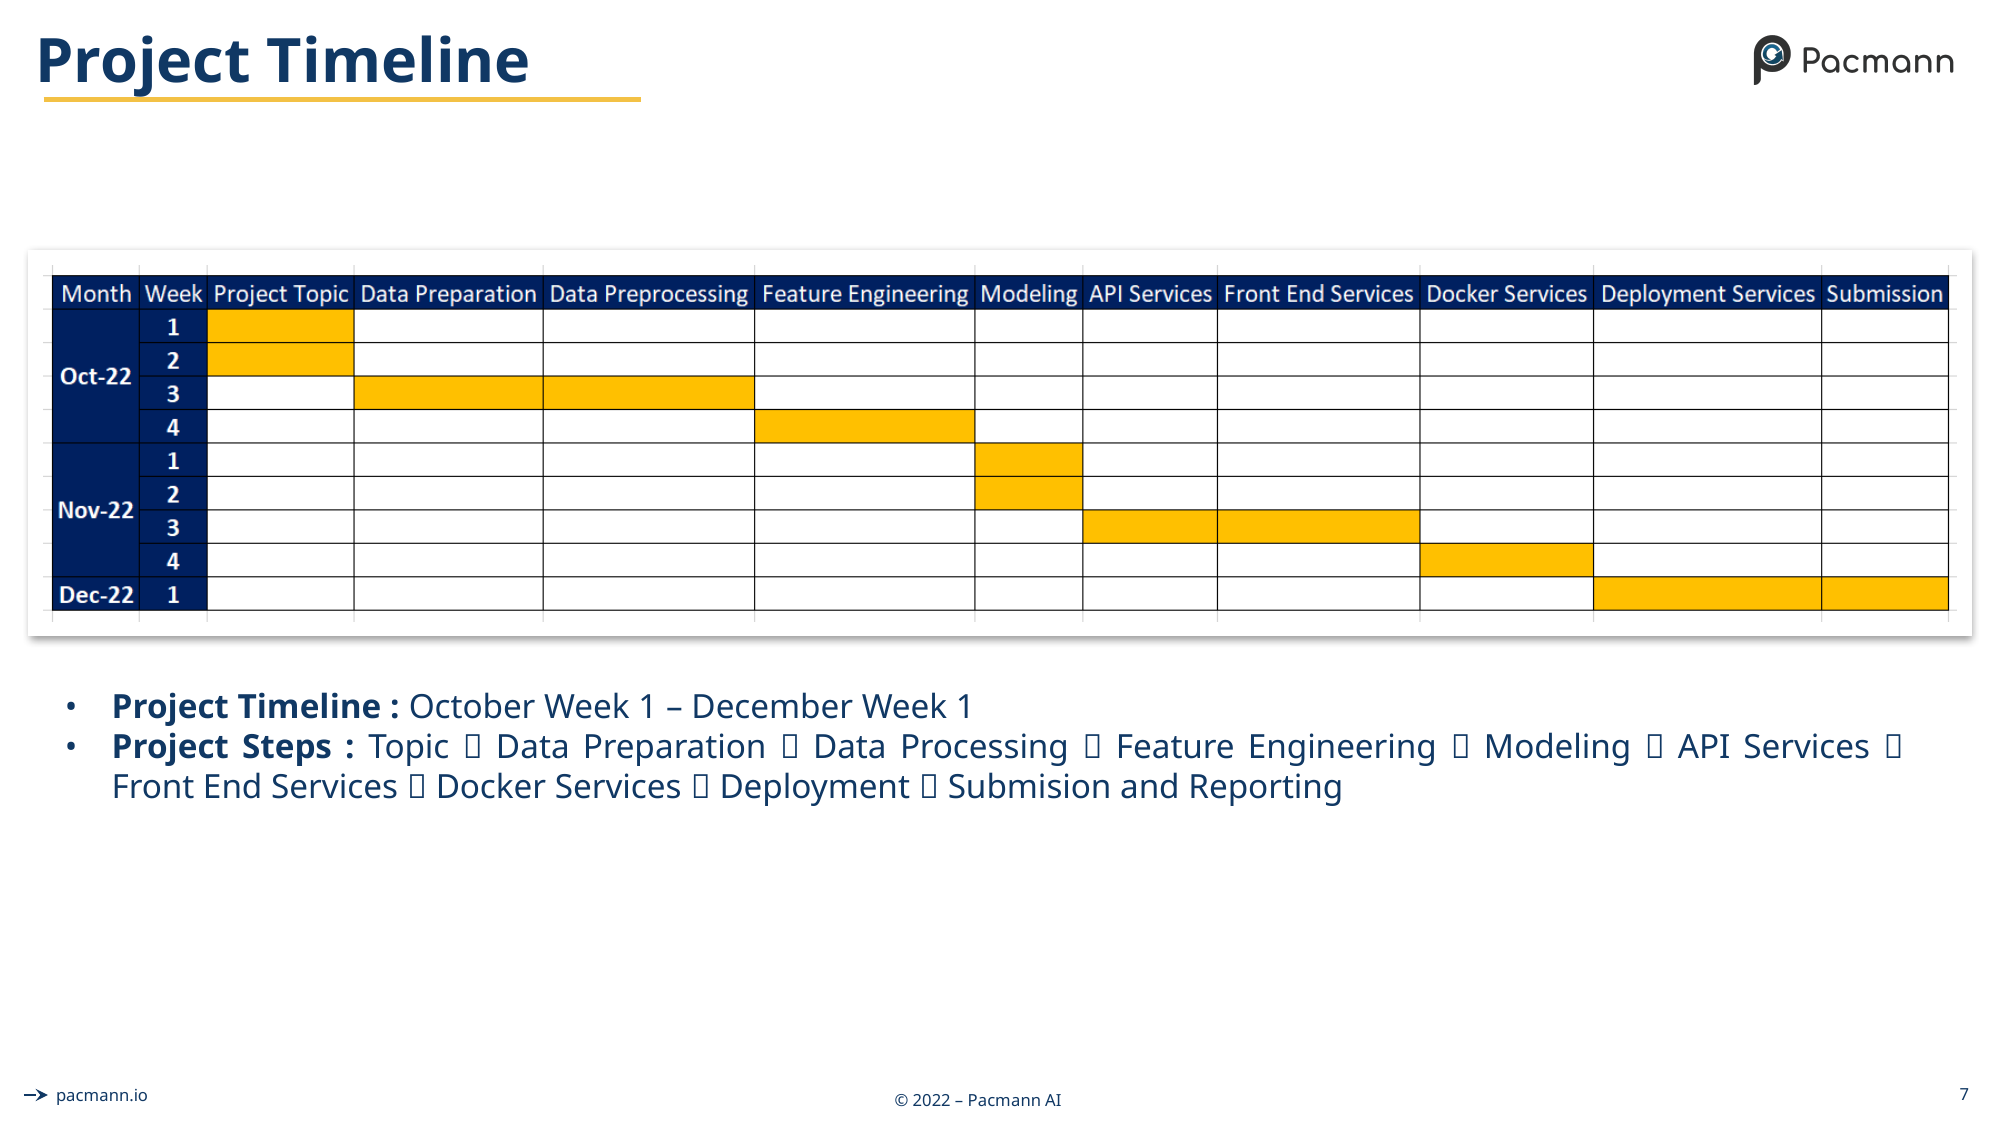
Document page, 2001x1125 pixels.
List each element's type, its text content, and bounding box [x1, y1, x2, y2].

picture [1725, 22, 1984, 98]
text_box Project Timeline : October Week 1 – December Week 1 Project Steps : Topic  Data Preparation  Data Processing  Feature Engineering  Modeling  API Services  Front End Services  Docker Services  Deployment  Submision and Reporting [49, 677, 1919, 853]
picture [42, 264, 1958, 622]
title Project Timeline [20, 22, 897, 104]
